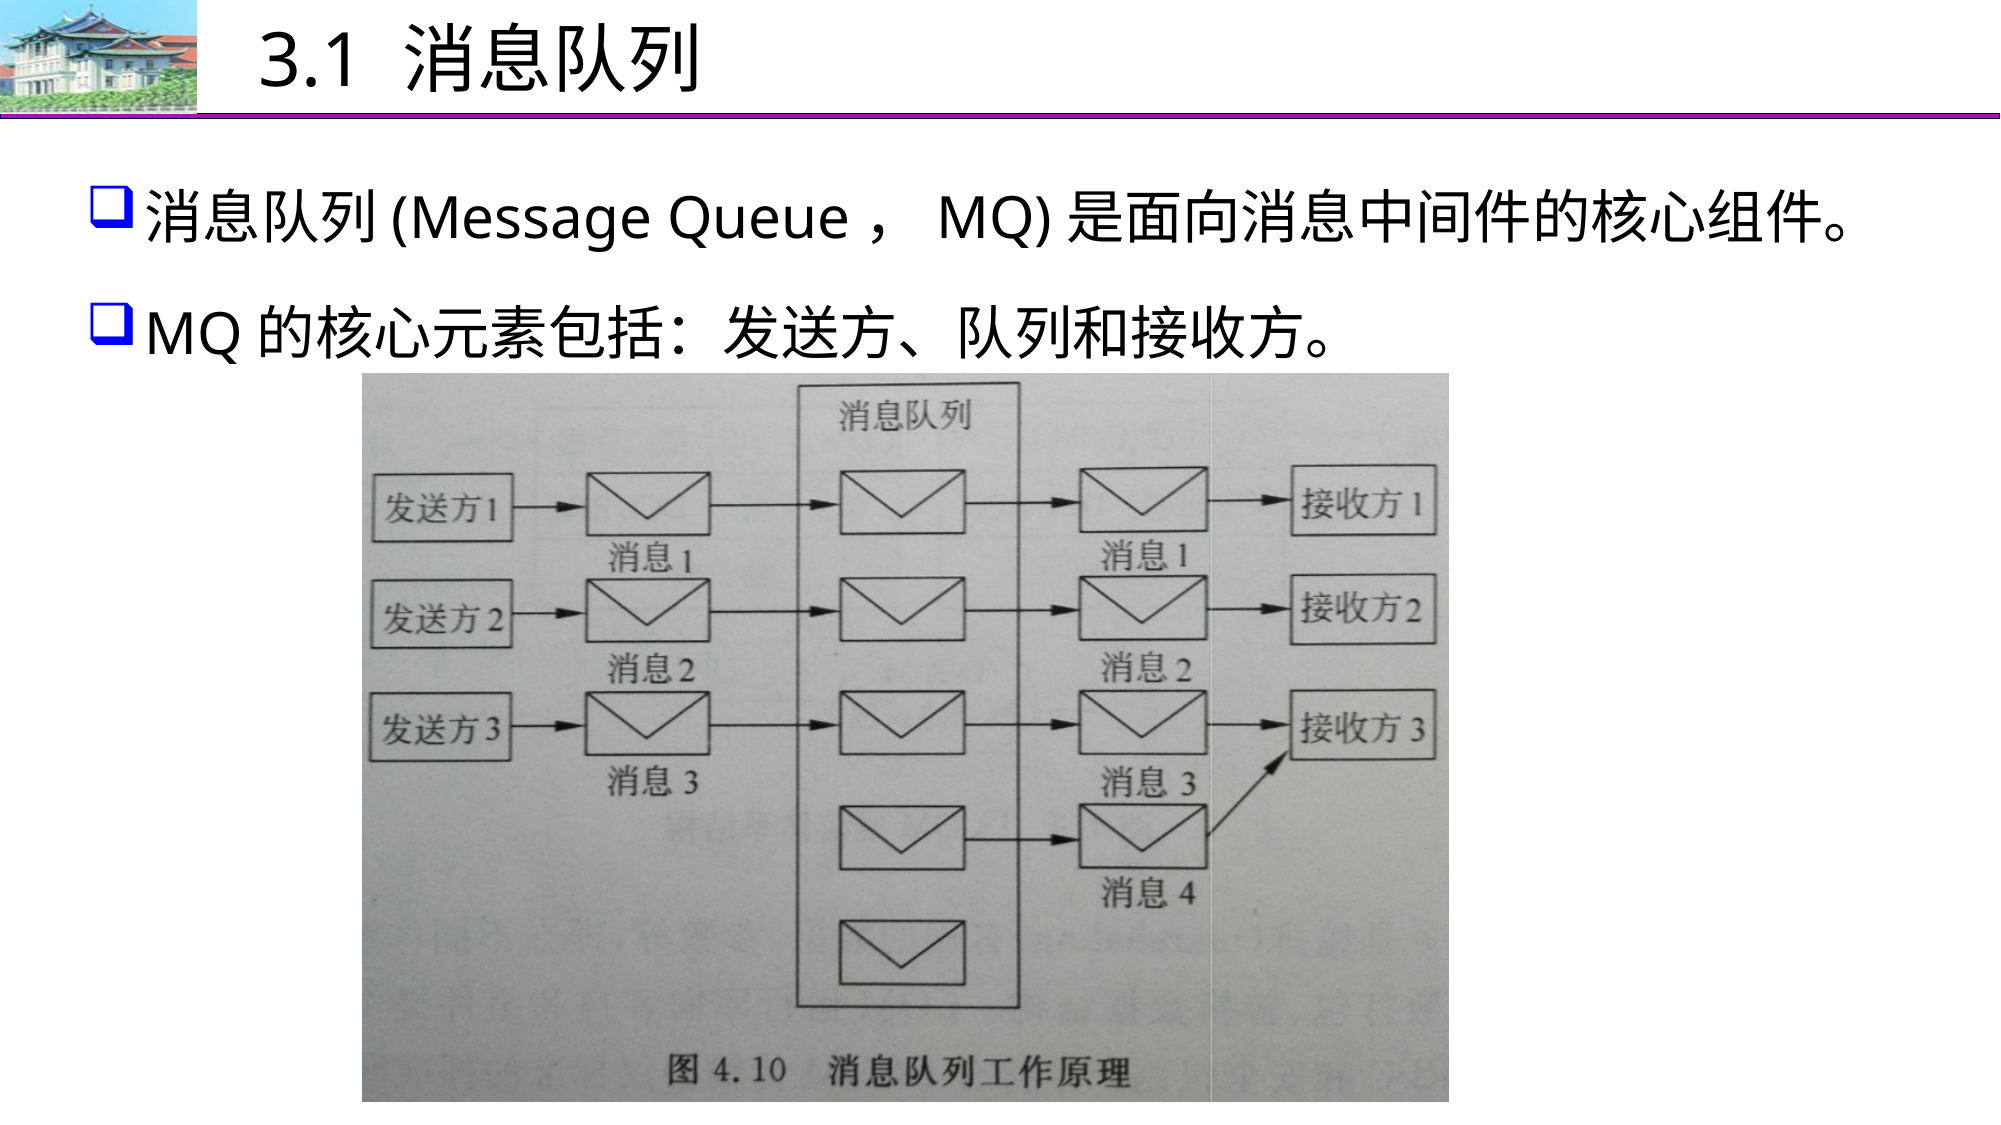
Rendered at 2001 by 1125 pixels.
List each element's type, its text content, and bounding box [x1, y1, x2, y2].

list 消息队列(Message Queue，MQ)是面向消息中间件的核心组件。 MQ的核心元素包括：发送方、队列和接收方。 [70, 137, 1900, 1035]
picture [361, 373, 1450, 1102]
picture [0, 0, 197, 114]
title 3.1 消息队列 [244, 0, 2000, 114]
